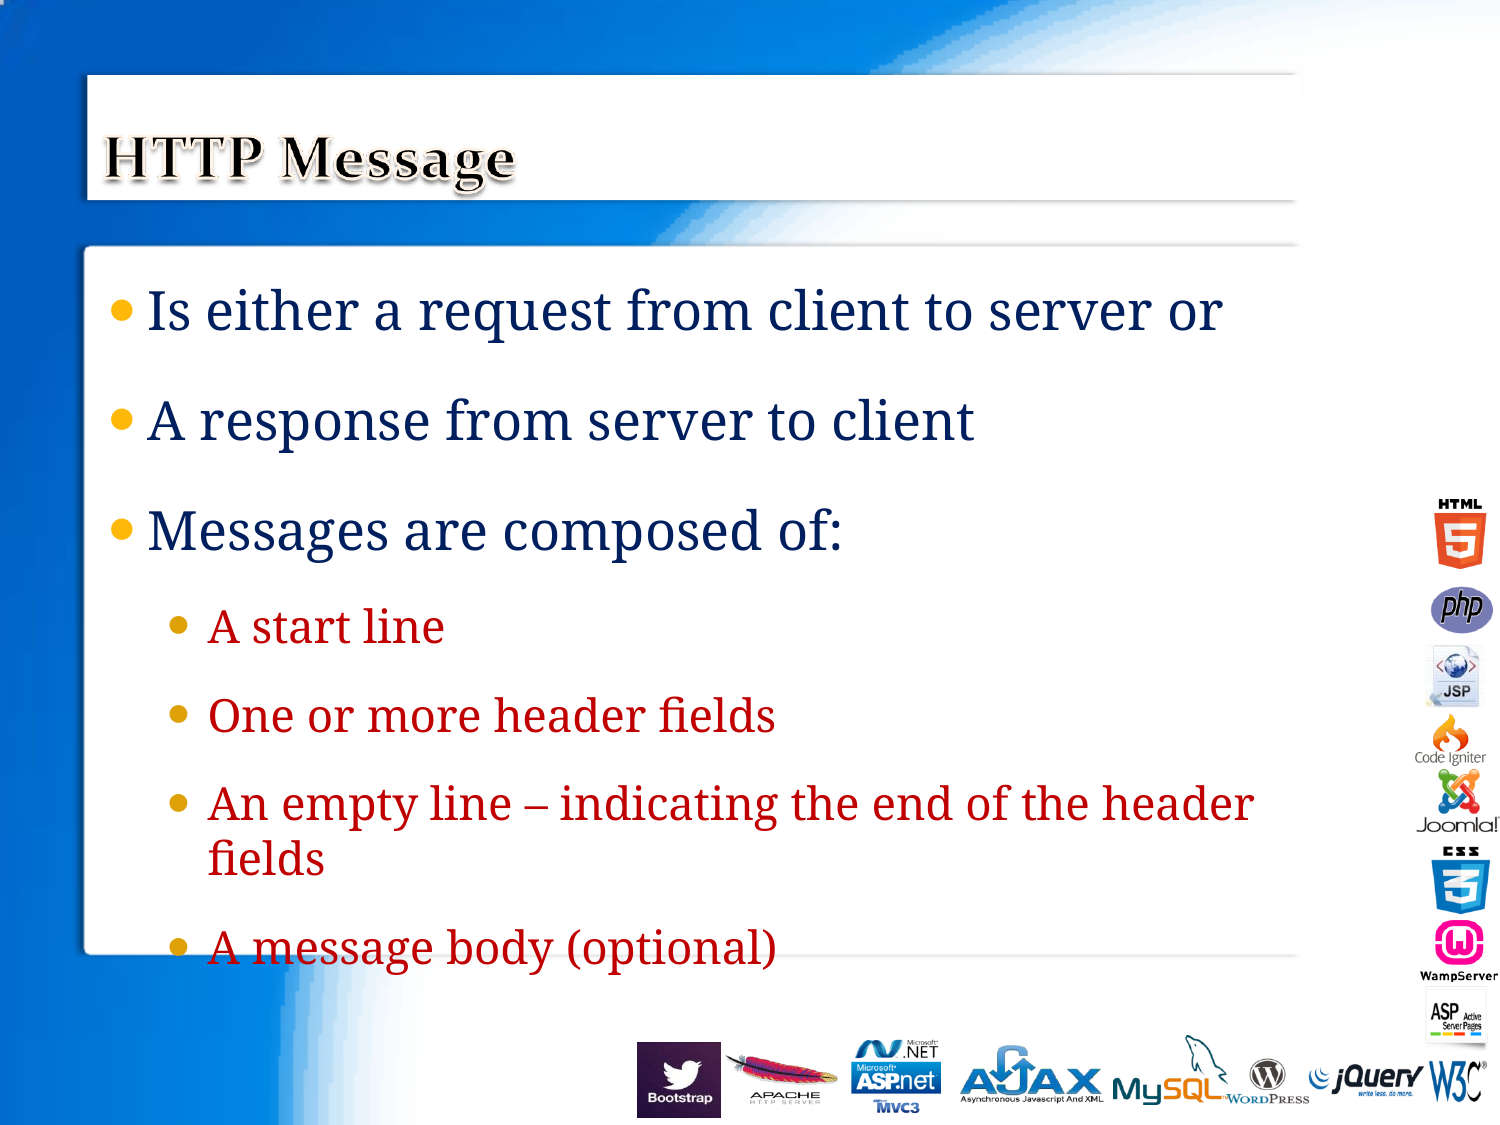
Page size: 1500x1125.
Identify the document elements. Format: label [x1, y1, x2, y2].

picture [0, 0, 1500, 1125]
text_box [637, 499, 1500, 1125]
text_box [45, 65, 1303, 213]
text_box [62, 235, 1309, 1125]
